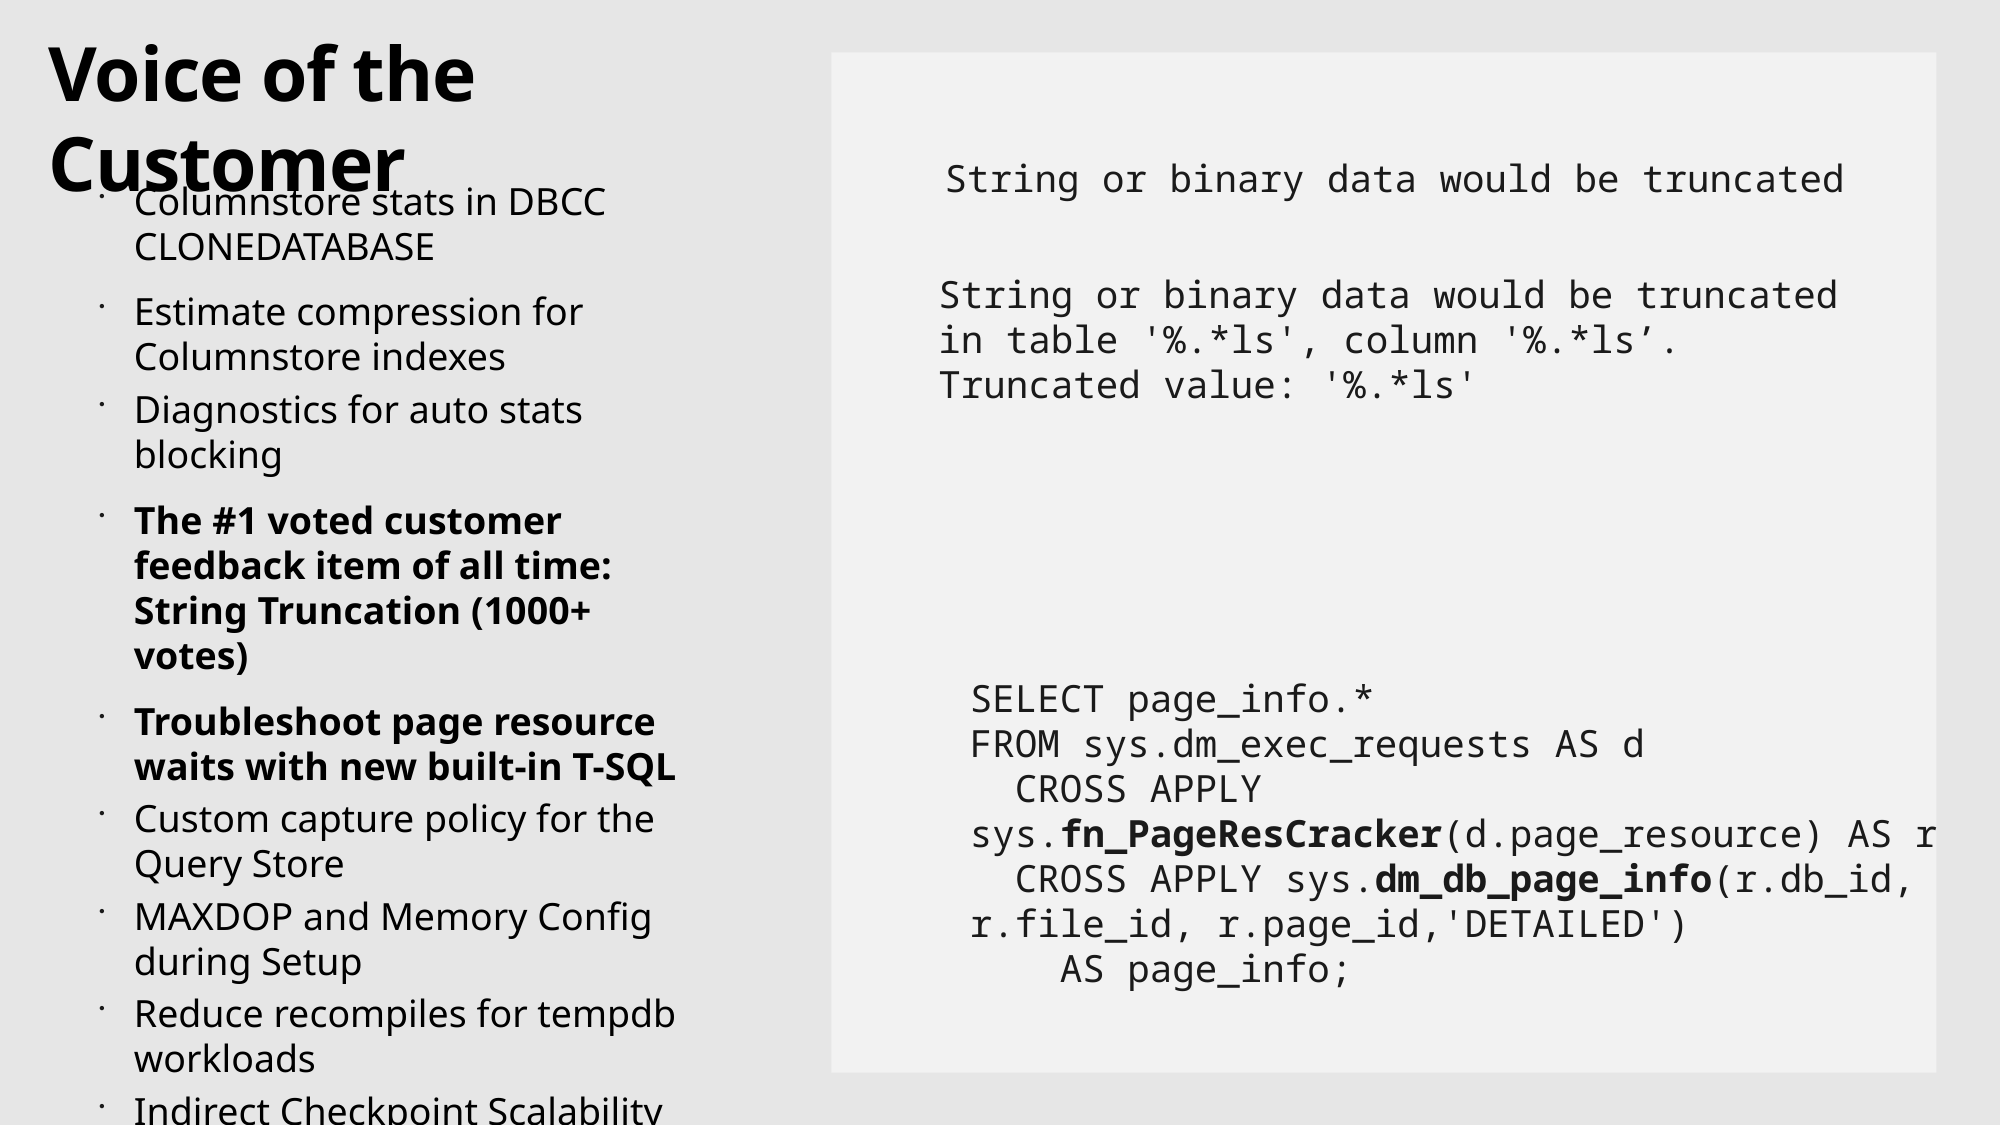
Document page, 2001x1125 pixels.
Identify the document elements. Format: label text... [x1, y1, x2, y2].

text_box String or binary data would be truncated [929, 147, 1860, 207]
text_box SELECT page_info.* FROM sys.dm_exec_requests AS d CROSS APPLY sys.fn_PageResCracker(d.page_resource) AS r CROSS APPLY sys.dm_db_page_info(r.db_id, r.file_id, r.page_id,'DETAILED') AS page_info; [955, 667, 1956, 998]
list Columnstore stats in DBCC CLONEDATABASE Estimate compression for Columnstore indexes Diagnostics for auto stats blocking The #1 voted customer feedback item of all time: String Truncation (1000+ votes) Troubleshoot page resource waits with new built-in T-SQL Custom capture policy for the Query Store MAXDOP and Memory Config during Setup Reduce recompiles for tempdb workloads Indirect Checkpoint Scalability [96, 177, 714, 1119]
text_box [830, 51, 1937, 1074]
text_box String or binary data would be truncated in table '%.*ls', column '%.*ls’. Truncated value: '%.*ls' [938, 270, 1861, 406]
title Voice of the Customer [48, 26, 813, 129]
